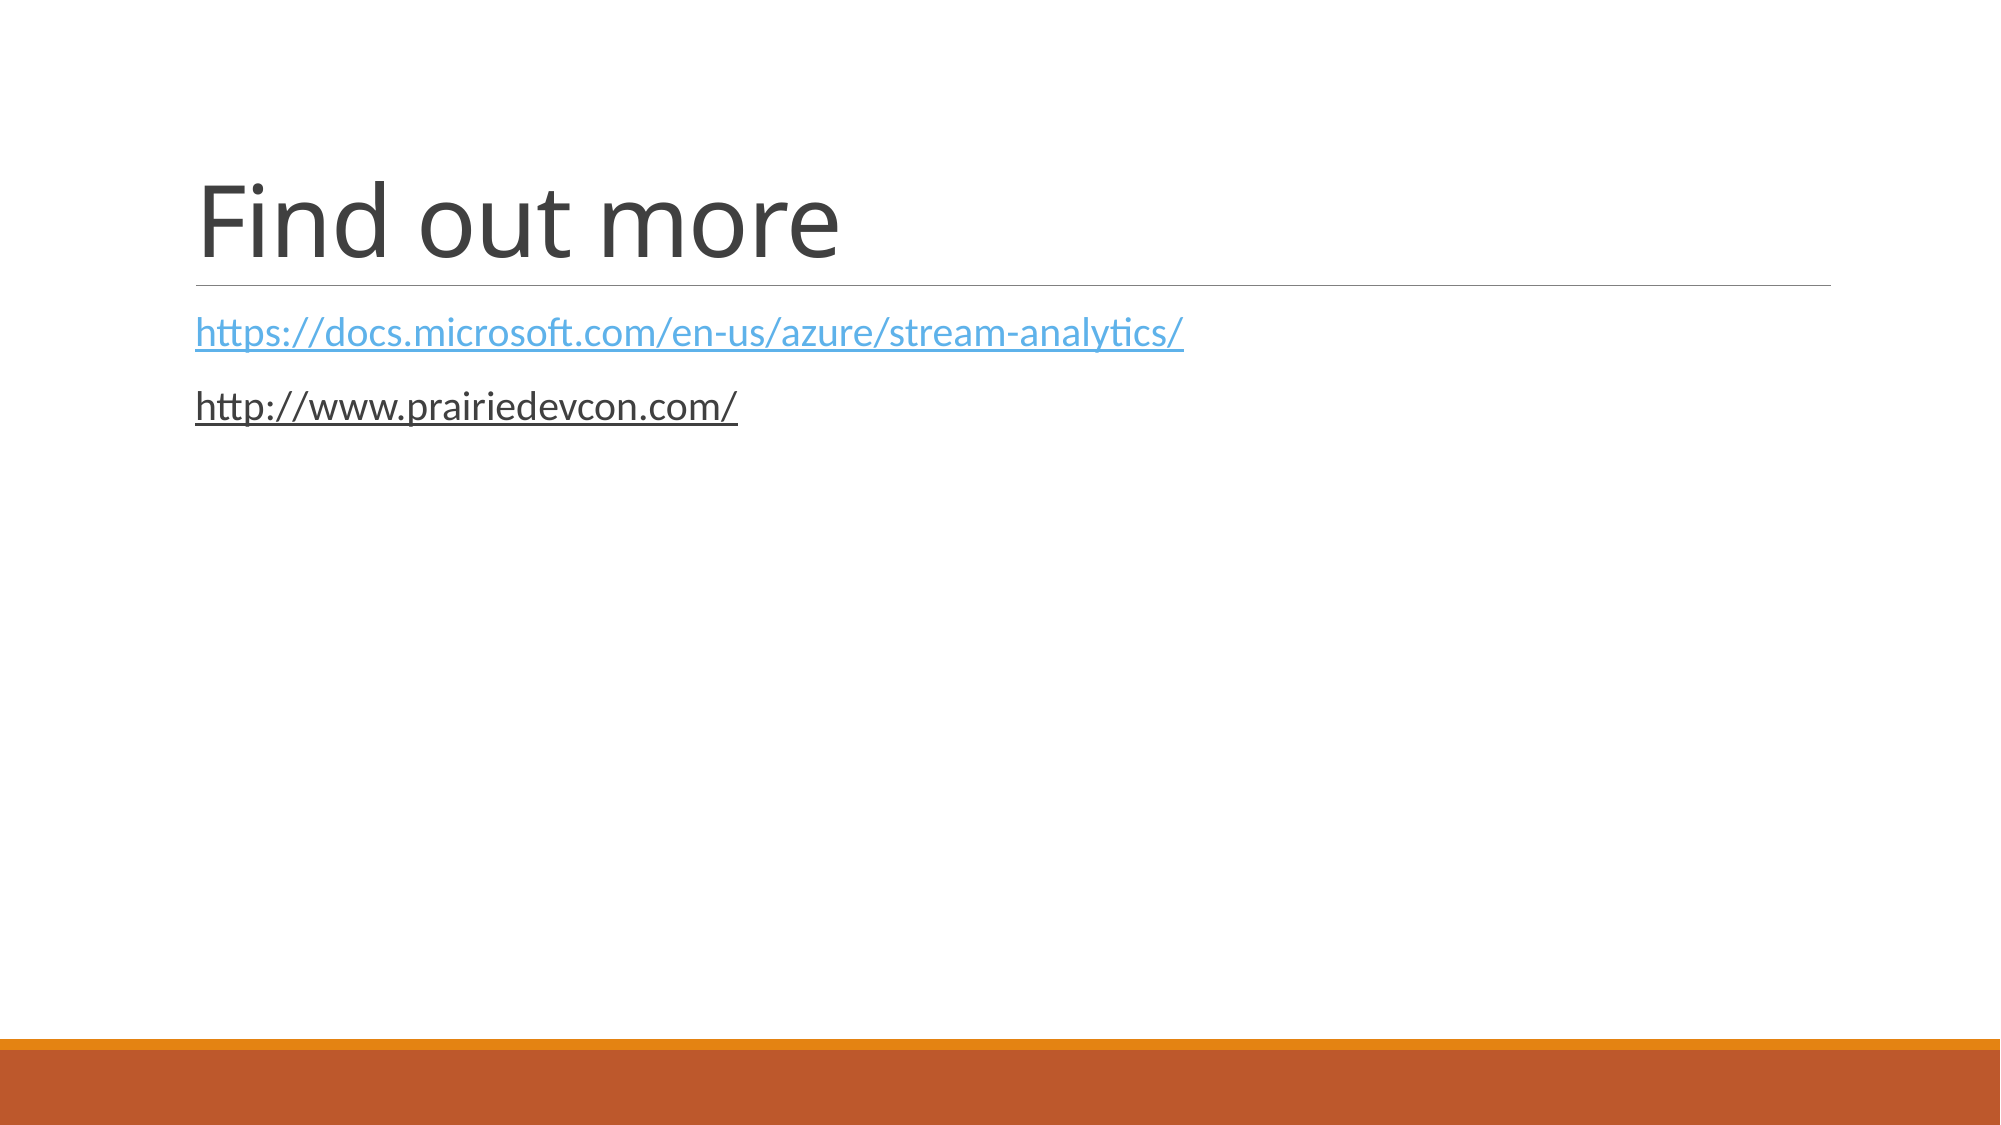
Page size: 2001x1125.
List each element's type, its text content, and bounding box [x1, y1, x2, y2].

title Find out more [180, 47, 1830, 285]
list https://docs.microsoft.com/en-us/azure/stream-analytics/ http://www.prairiedevcon.com/ [180, 302, 1830, 963]
